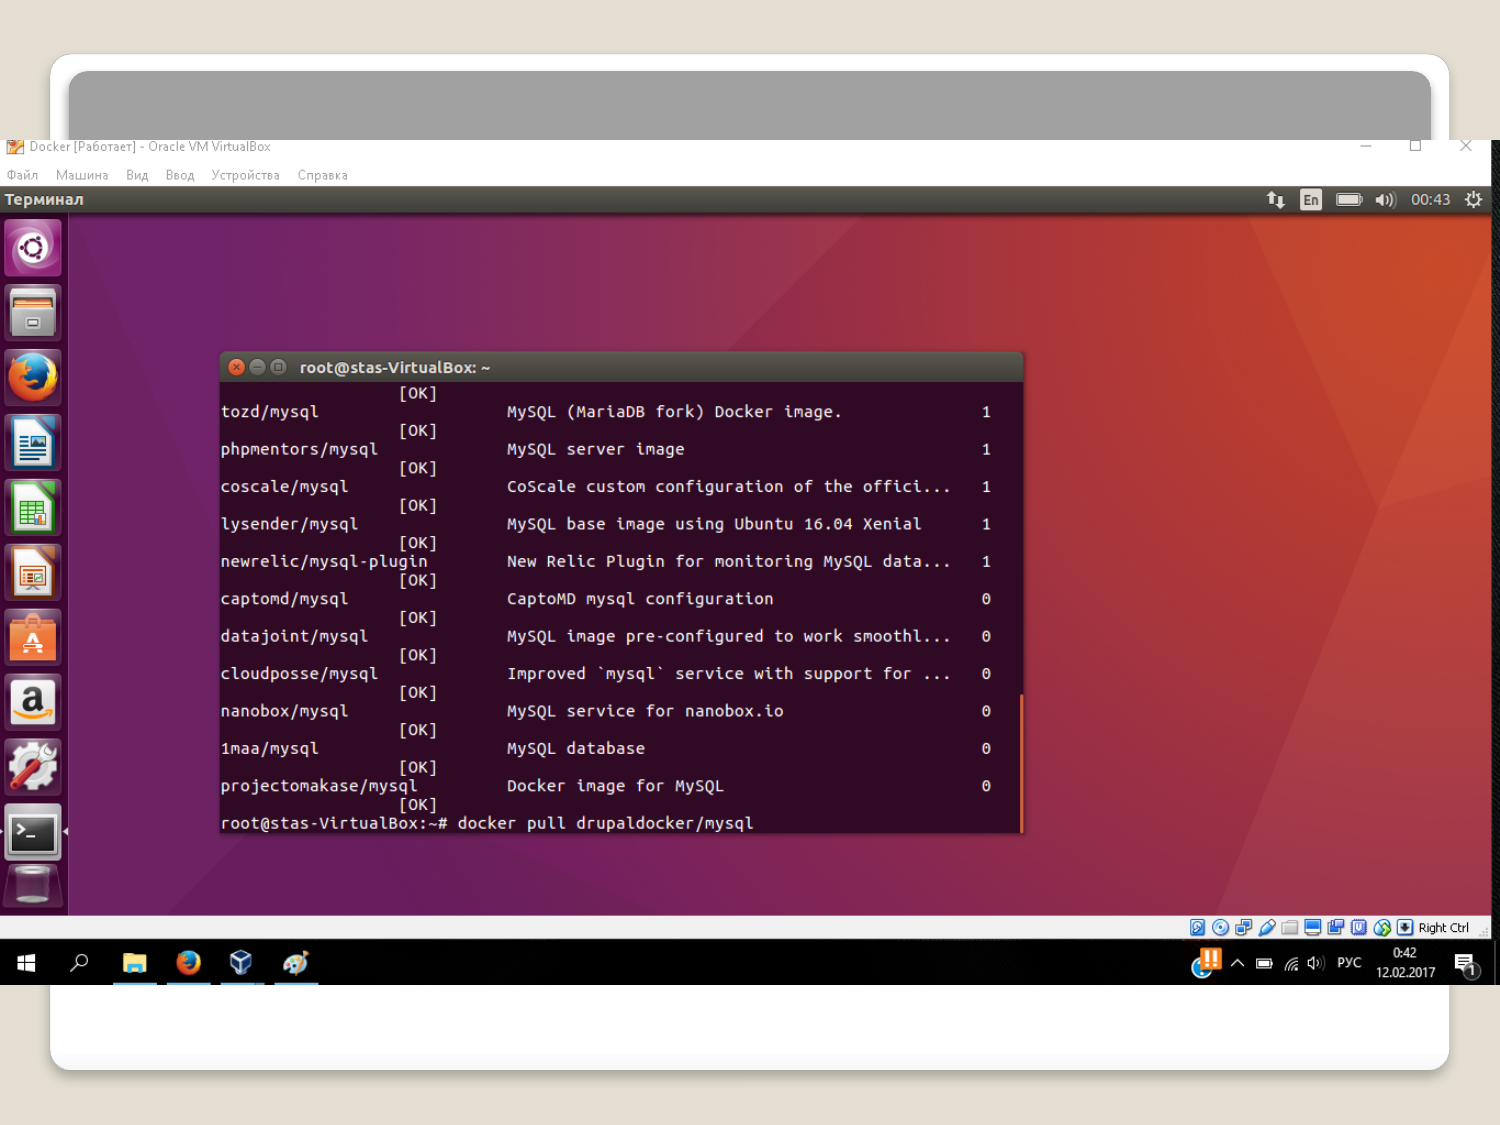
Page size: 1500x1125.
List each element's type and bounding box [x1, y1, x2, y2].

picture [0, 140, 1500, 985]
